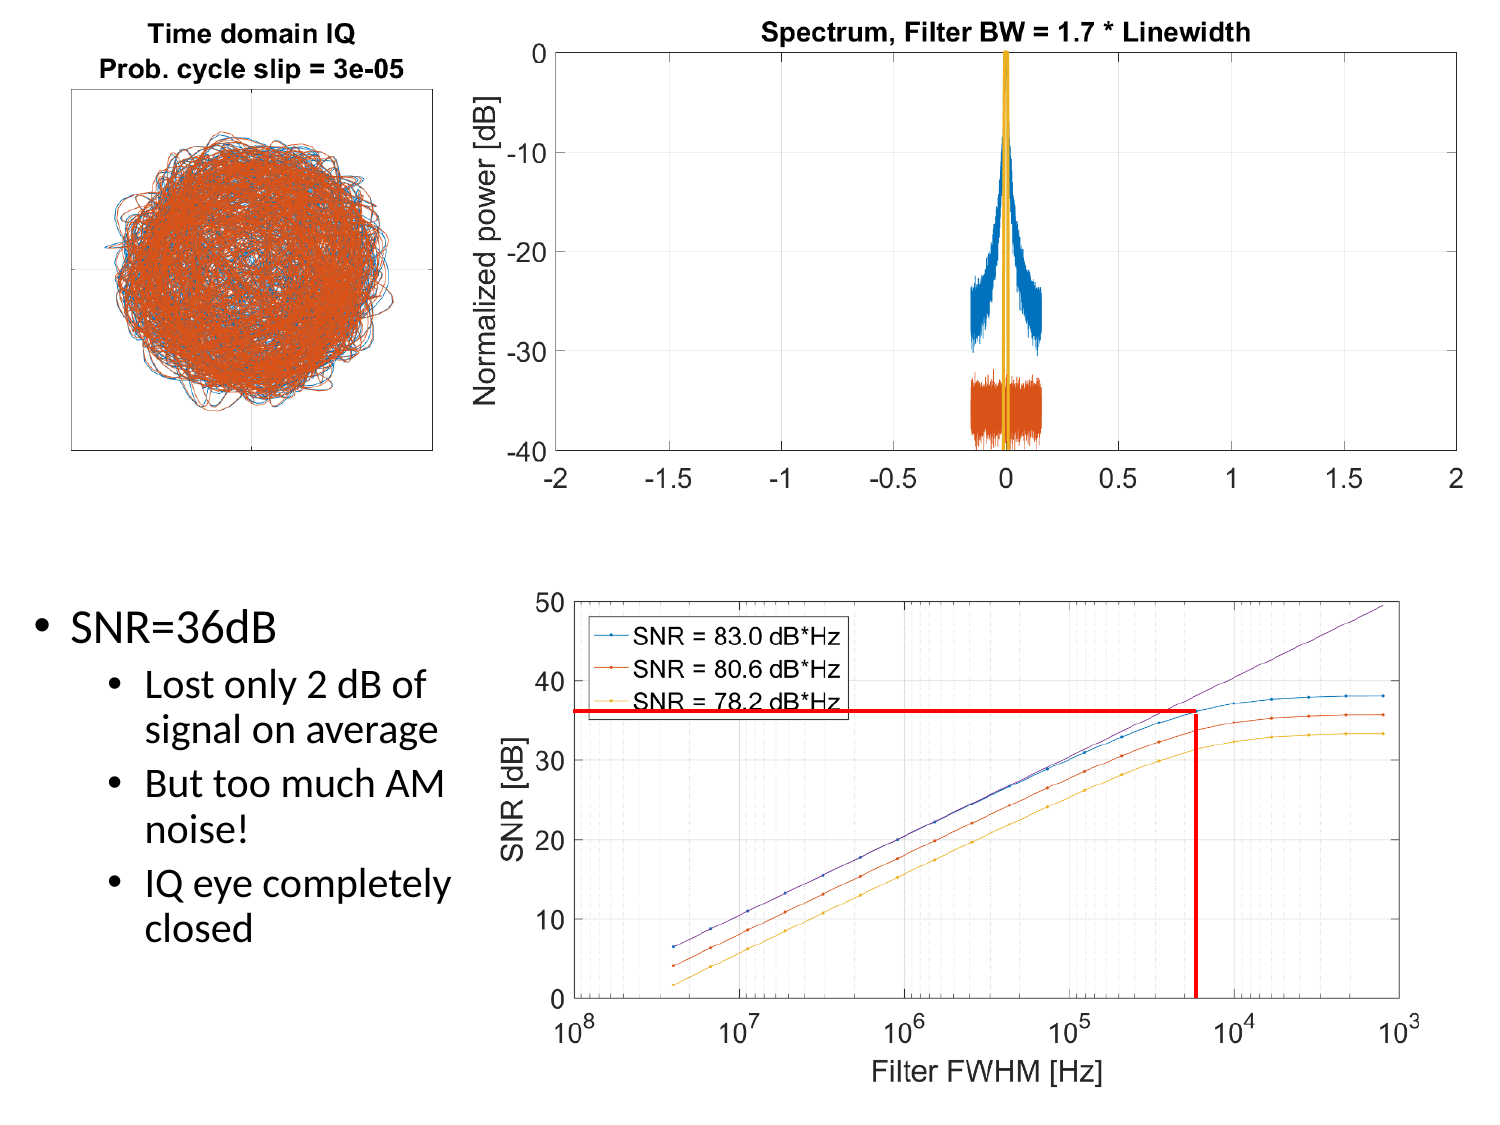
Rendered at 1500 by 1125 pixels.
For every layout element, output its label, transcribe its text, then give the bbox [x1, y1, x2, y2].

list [435, 564, 1500, 1125]
picture [0, 15, 1500, 504]
text_box SNR=36dB Lost only 2 dB of signal on average But too much AM noise! IQ eye completely closed [18, 593, 435, 966]
